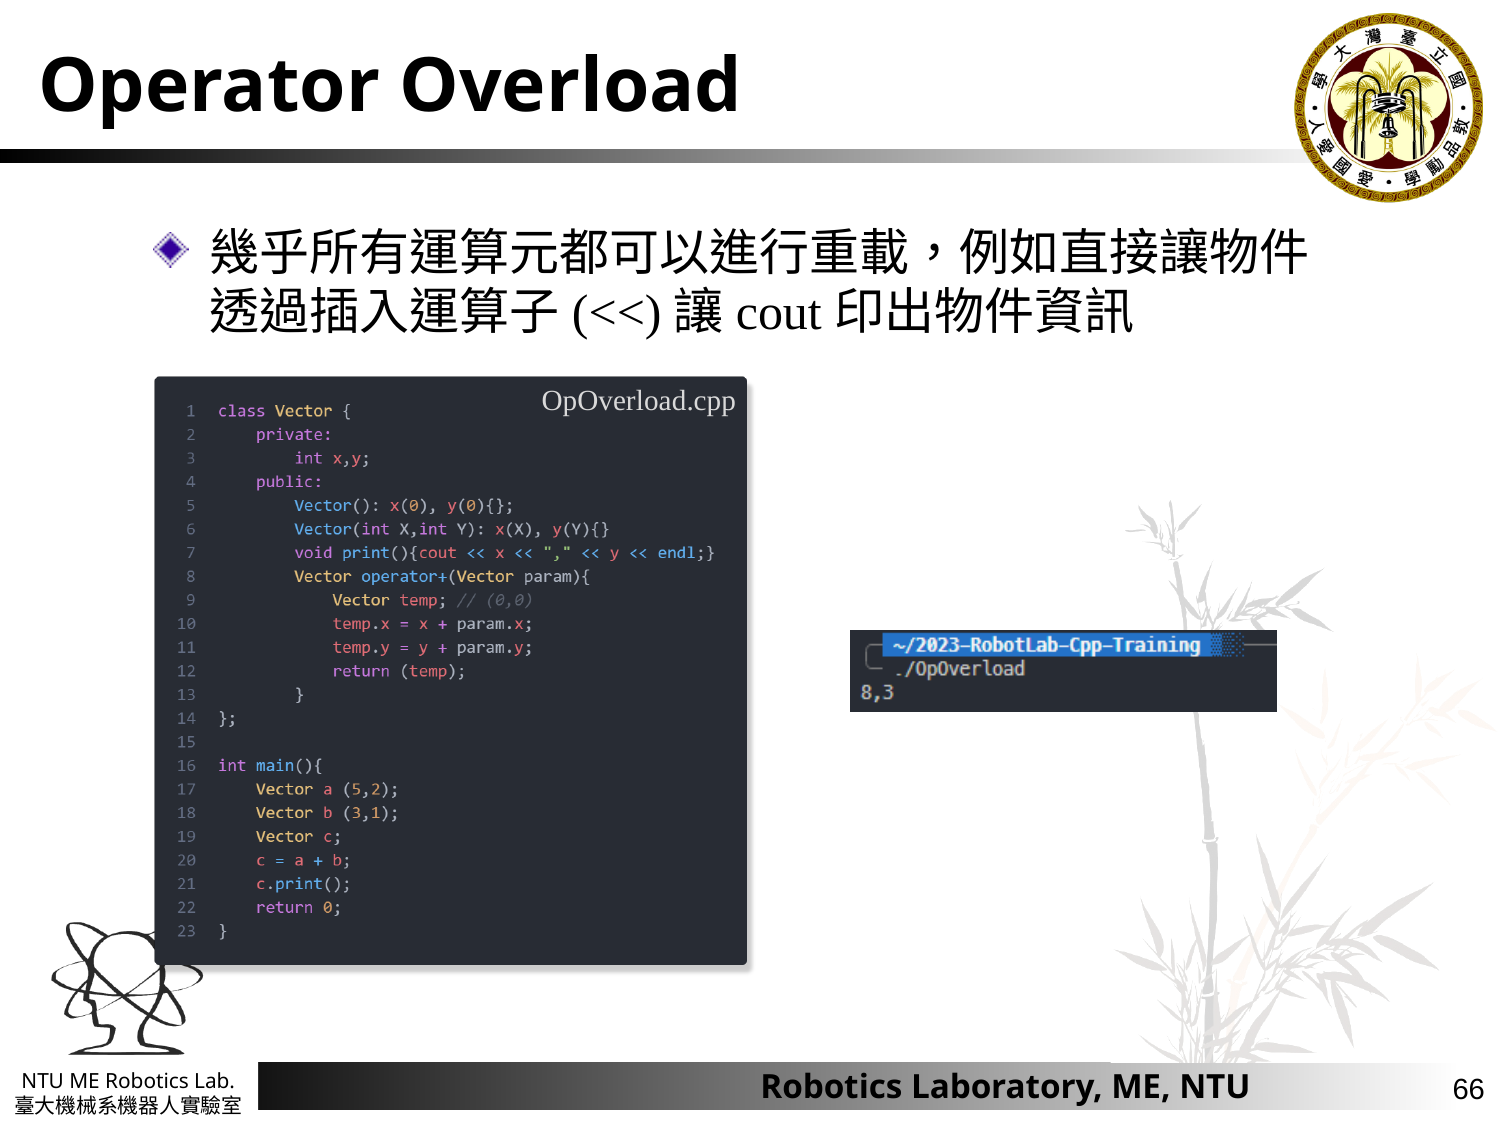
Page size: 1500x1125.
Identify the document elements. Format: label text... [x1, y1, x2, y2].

list 幾乎所有運算元都可以進行重載，例如直接讓物件透過插入運算子(<<)讓cout印出物件資訊 [138, 212, 1365, 981]
slide_number 66 [1149, 1062, 1500, 1125]
picture [850, 629, 1278, 712]
picture [51, 360, 764, 1060]
title Operator Overload [22, 12, 1206, 151]
picture [153, 232, 189, 268]
picture [1293, 13, 1483, 203]
